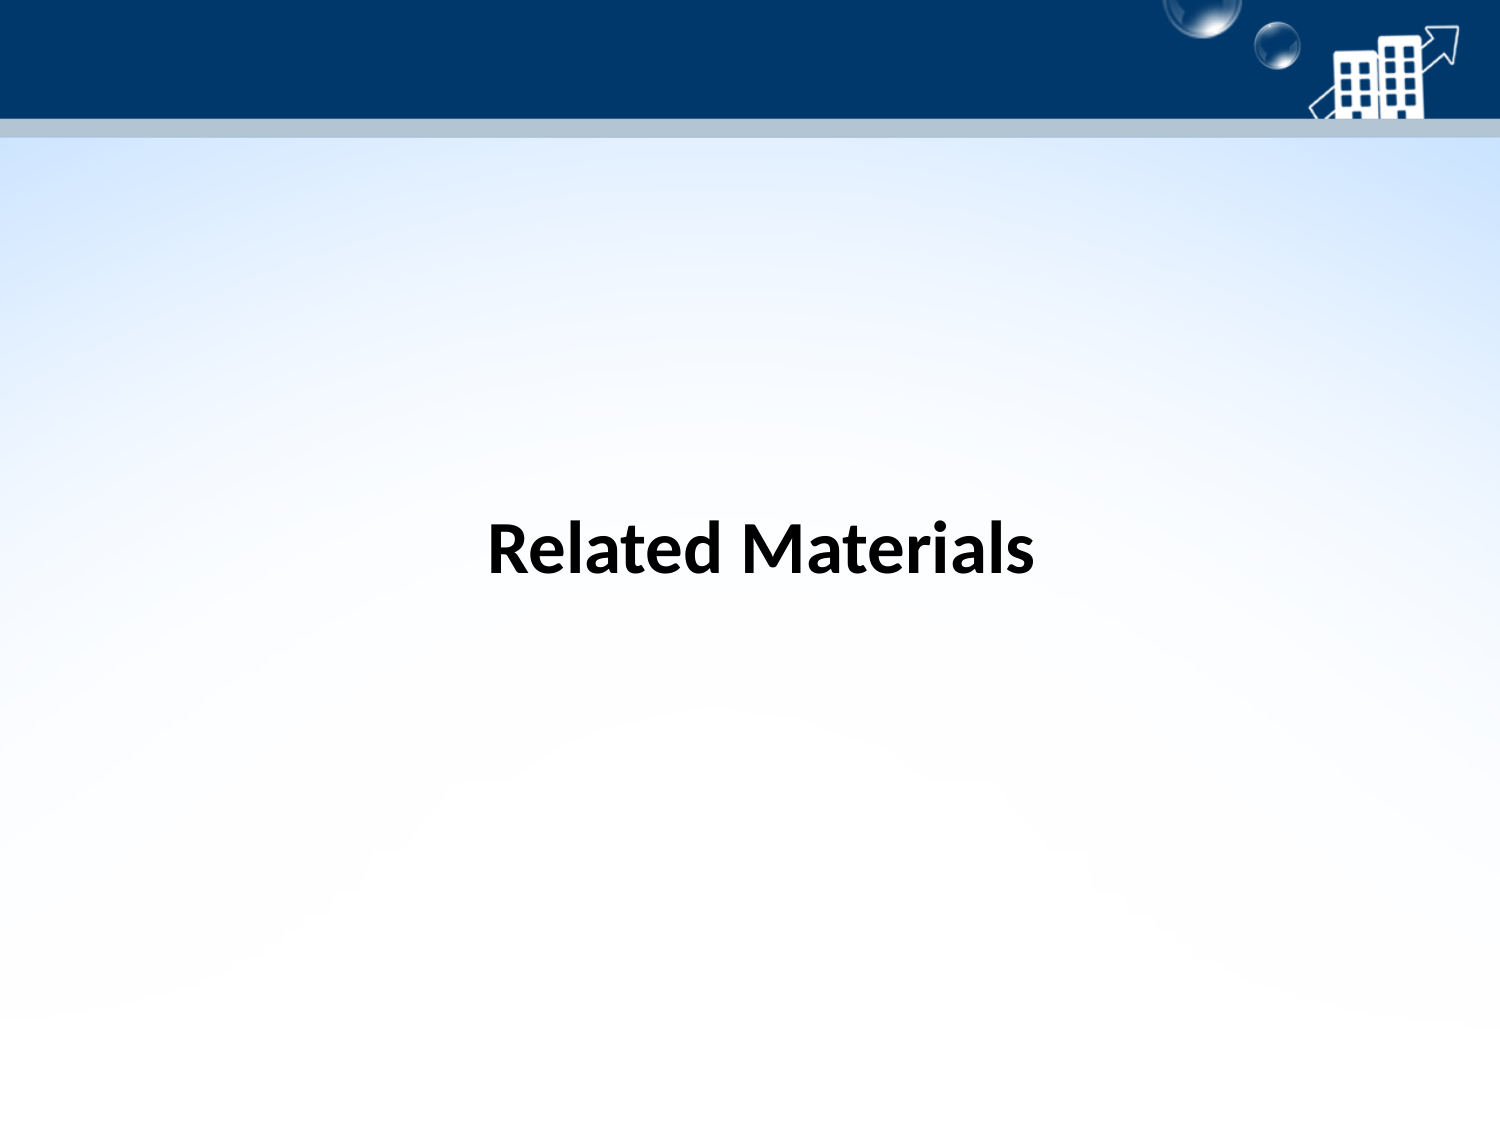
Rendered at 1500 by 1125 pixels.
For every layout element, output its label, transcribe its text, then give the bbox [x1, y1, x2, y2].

picture [0, 0, 1500, 1125]
text_box Related Materials [182, 491, 1341, 597]
